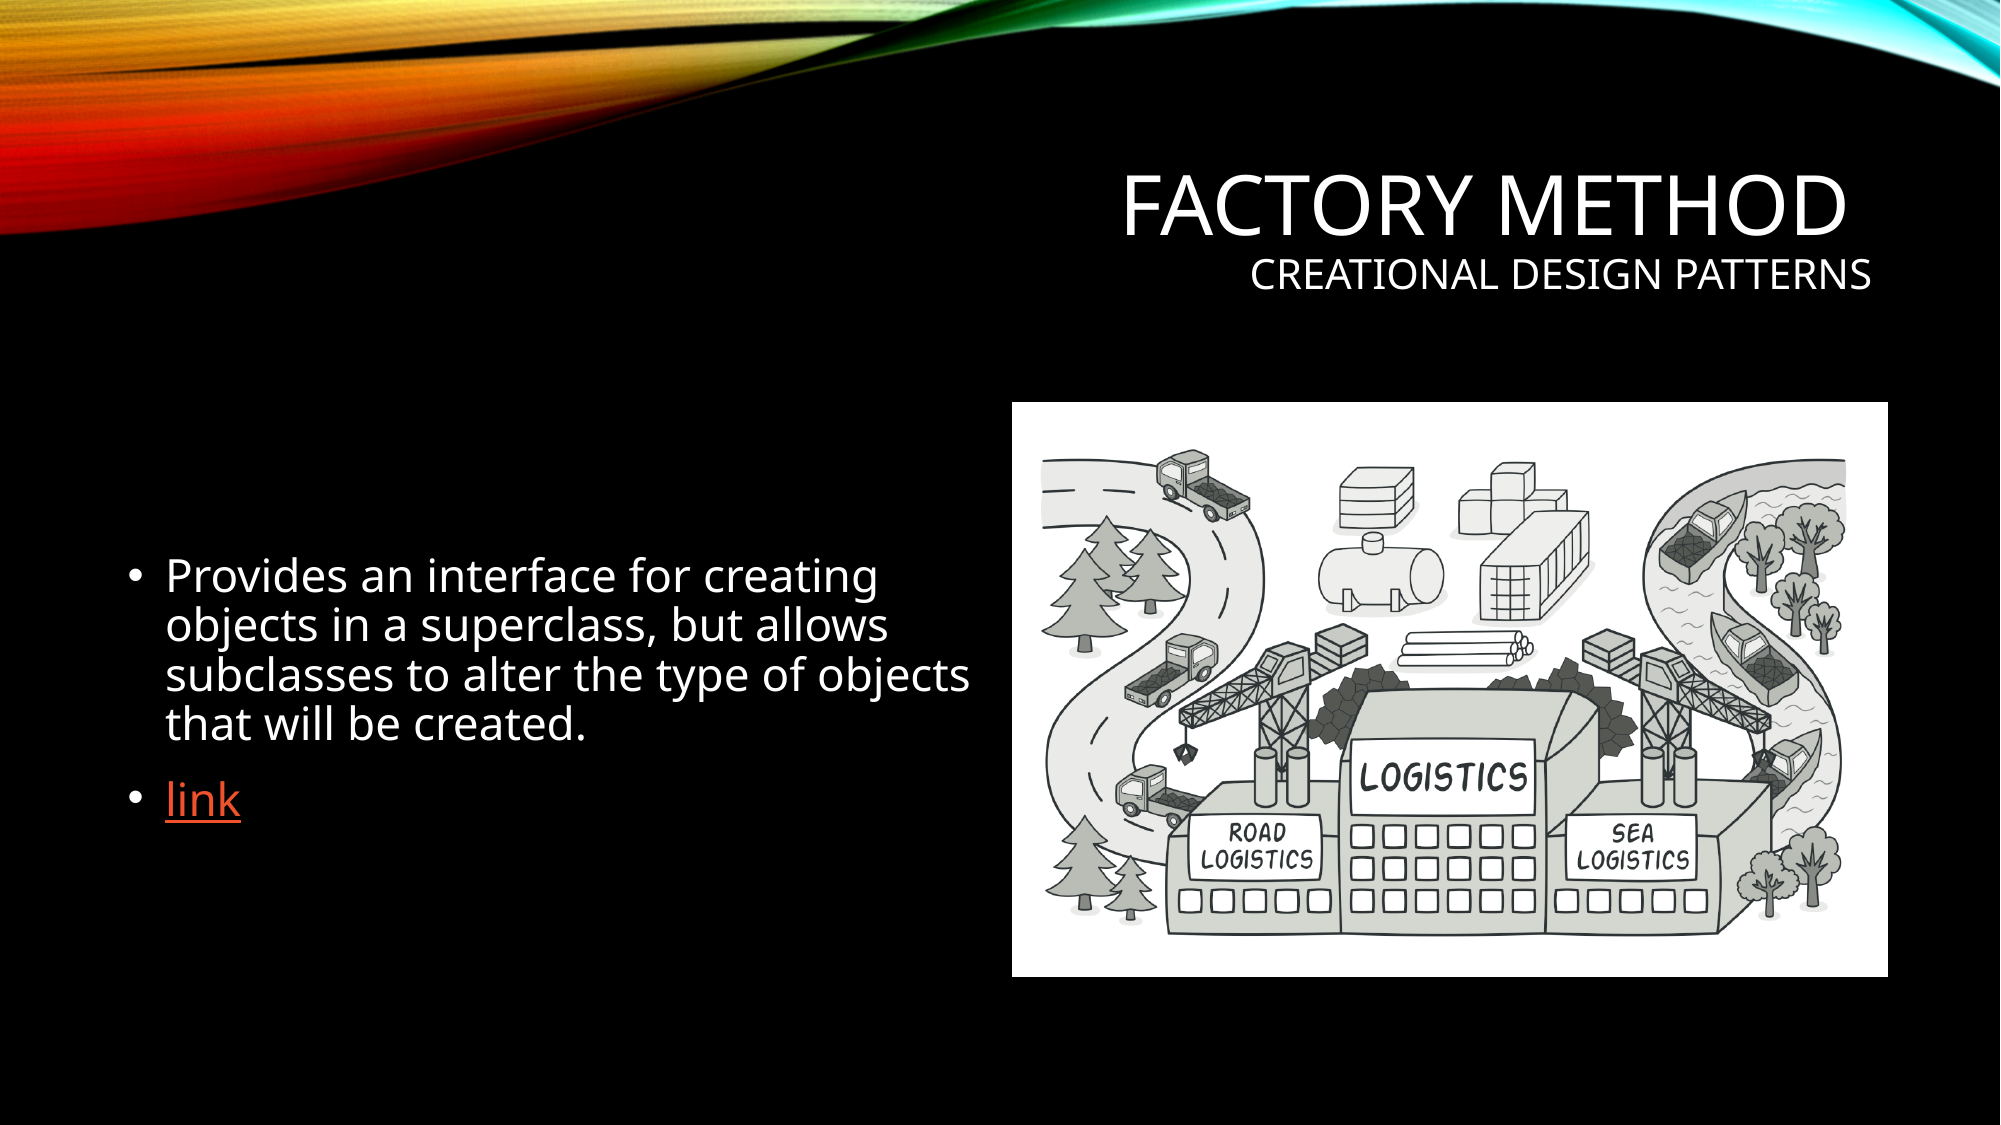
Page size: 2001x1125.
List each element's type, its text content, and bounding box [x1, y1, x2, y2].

title Factory Method Creational DesiGn Patterns [474, 125, 1888, 338]
picture [0, 0, 2000, 237]
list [1012, 402, 1888, 978]
list Provides an interface for creating objects in a superclass, but allows subclasses to alter the type of objects that will be created. link [112, 360, 988, 1021]
